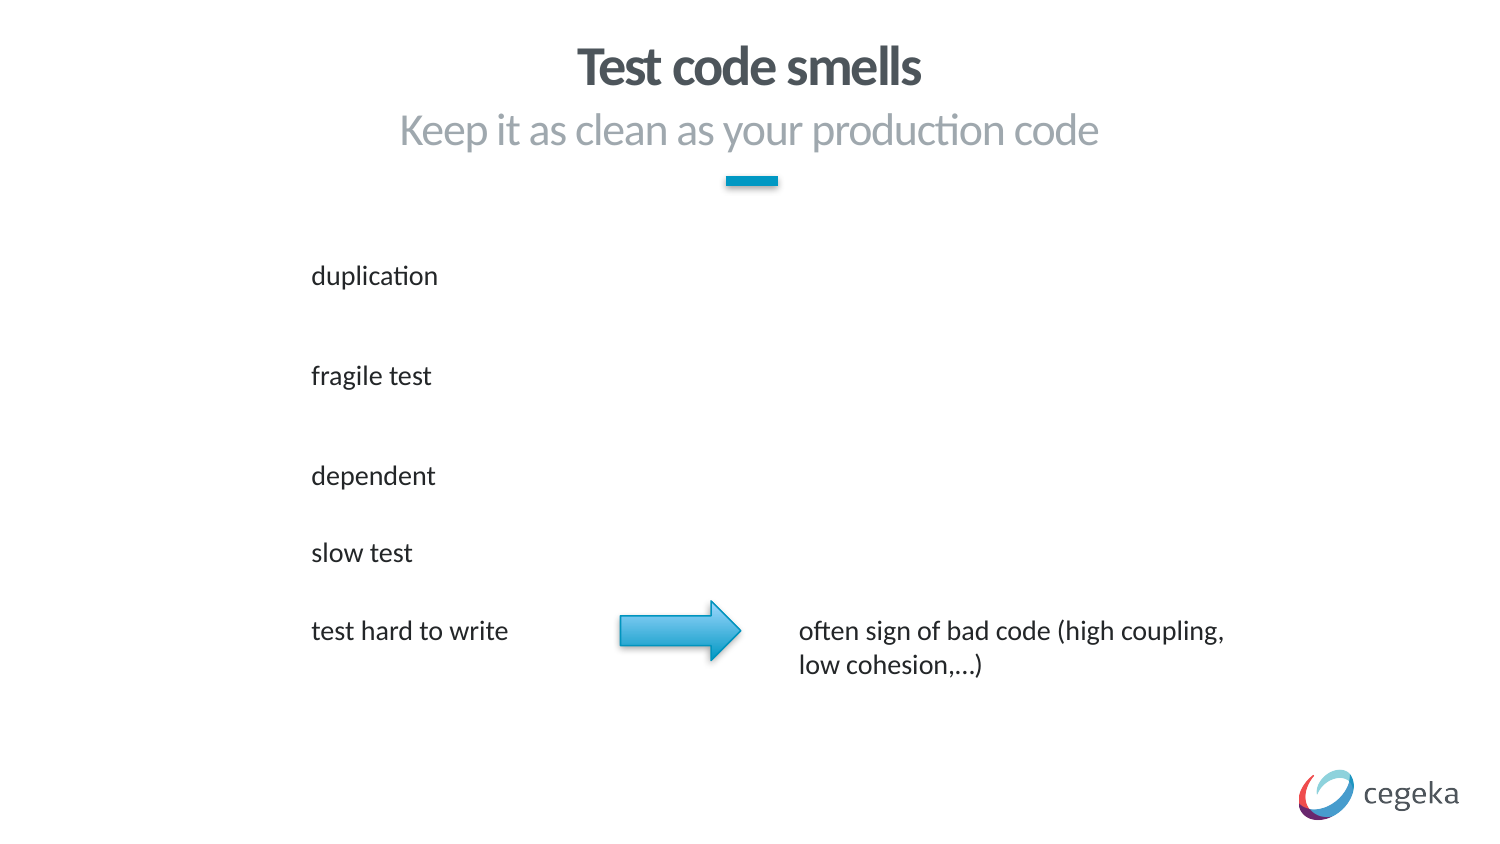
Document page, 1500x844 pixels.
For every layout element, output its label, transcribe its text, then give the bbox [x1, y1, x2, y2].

text_box fragile test [296, 350, 763, 448]
list Keep it as clean as your production code [64, 103, 1436, 162]
text_box dependent [296, 449, 804, 526]
text_box often sign of bad code (high coupling, low cohesion,…) [784, 605, 1251, 703]
title Test code smells [64, 0, 1436, 103]
text_box test hard to write [296, 604, 763, 703]
text_box duplication [296, 250, 763, 348]
text_box [619, 600, 742, 662]
text_box slow test [296, 527, 804, 603]
picture [1299, 765, 1477, 829]
